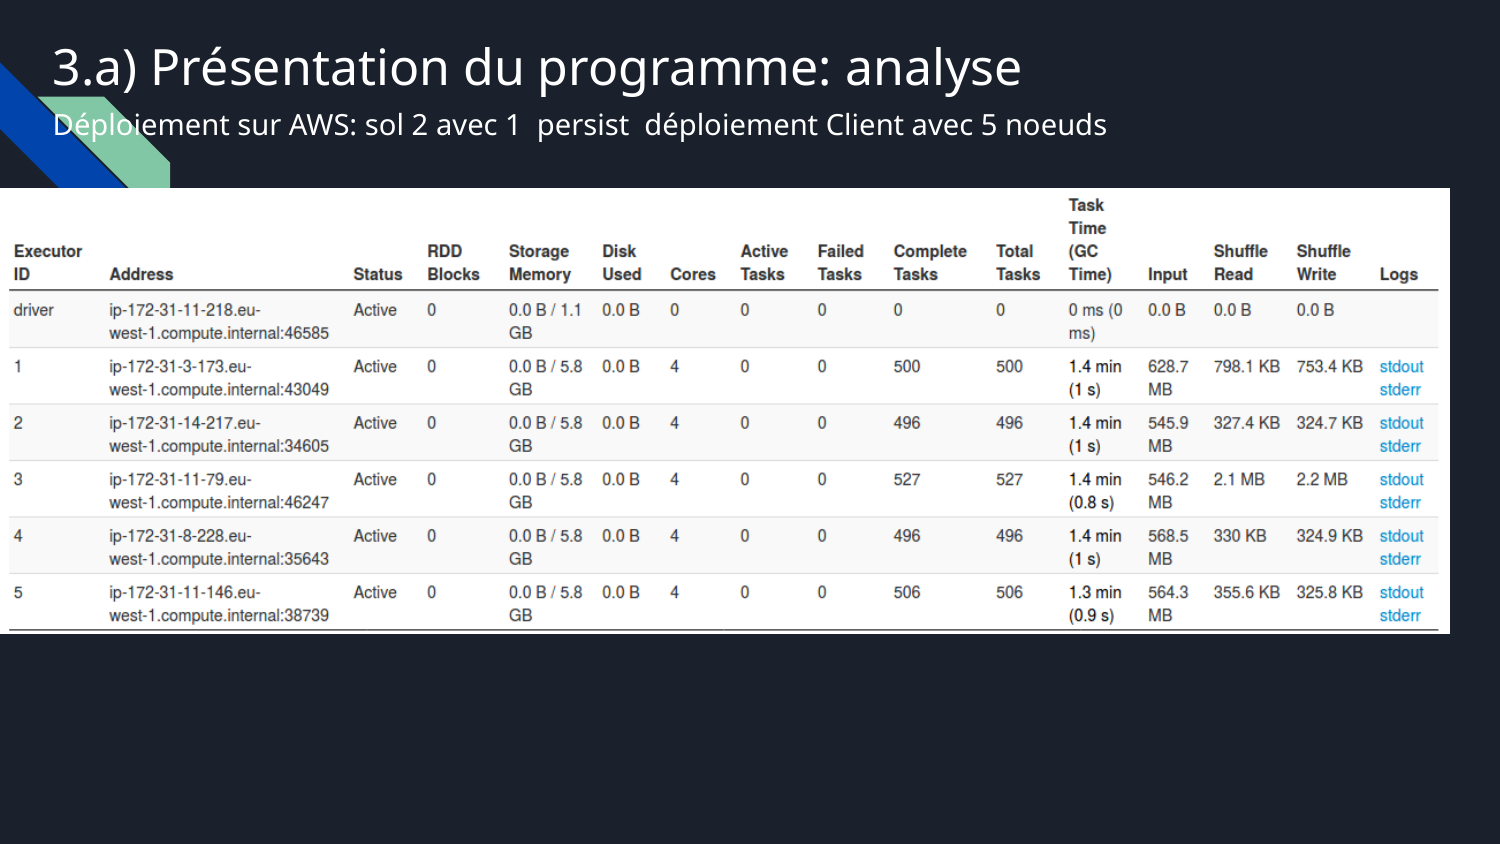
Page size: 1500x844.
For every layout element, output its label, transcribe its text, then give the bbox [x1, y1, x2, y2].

title 3.a) Présentation du programme: analyse [37, 20, 1463, 118]
picture [0, 188, 1451, 635]
text_box Déploiement sur AWS: sol 2 avec 1 persist déploiement Client avec 5 noeuds [37, 91, 1283, 186]
